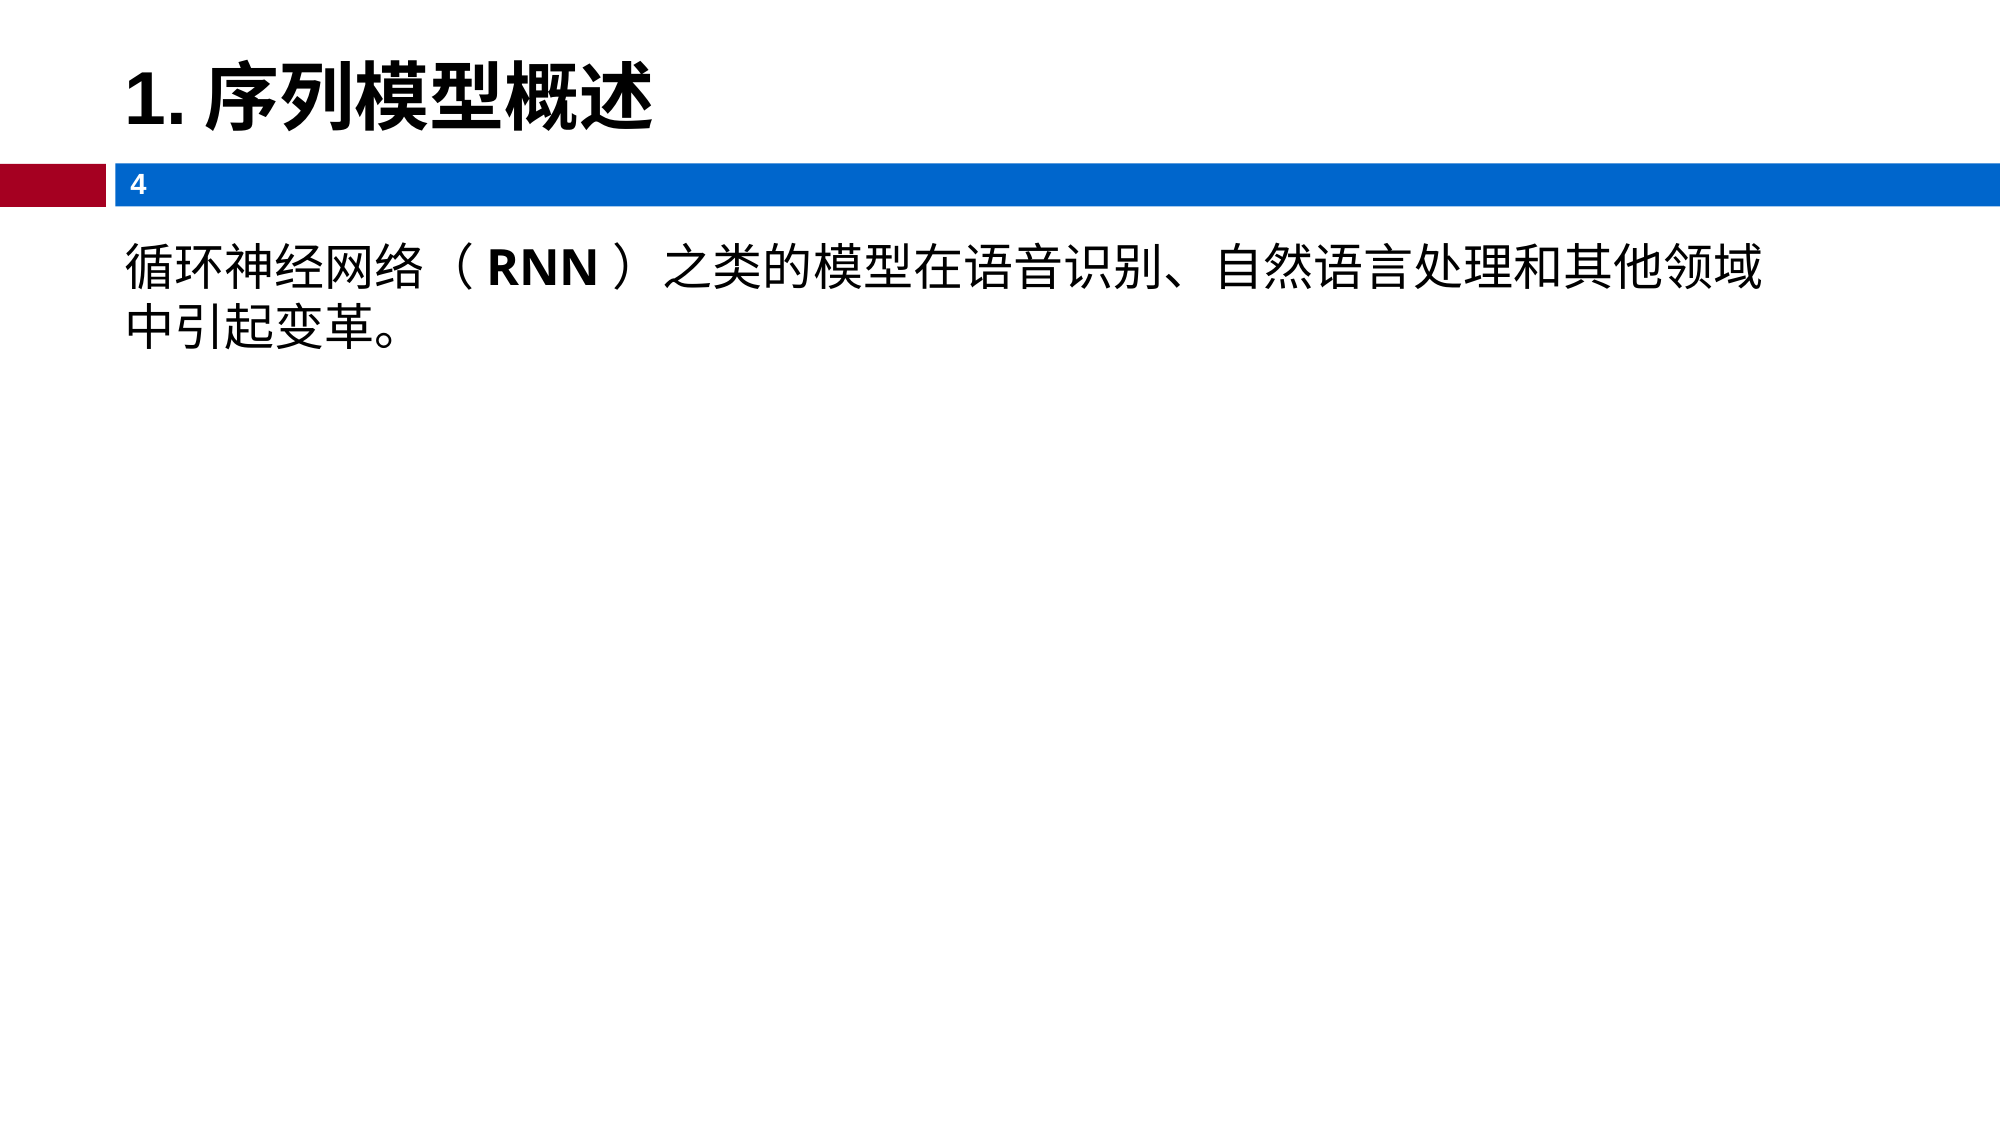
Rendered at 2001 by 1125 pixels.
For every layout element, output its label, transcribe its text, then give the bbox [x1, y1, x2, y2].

text_box 循环神经网络（RNN）之类的模型在语音识别、自然语言处理和其他领域中引起变革。 [109, 227, 1827, 363]
title 1.序列模型概述 [109, 38, 2000, 150]
